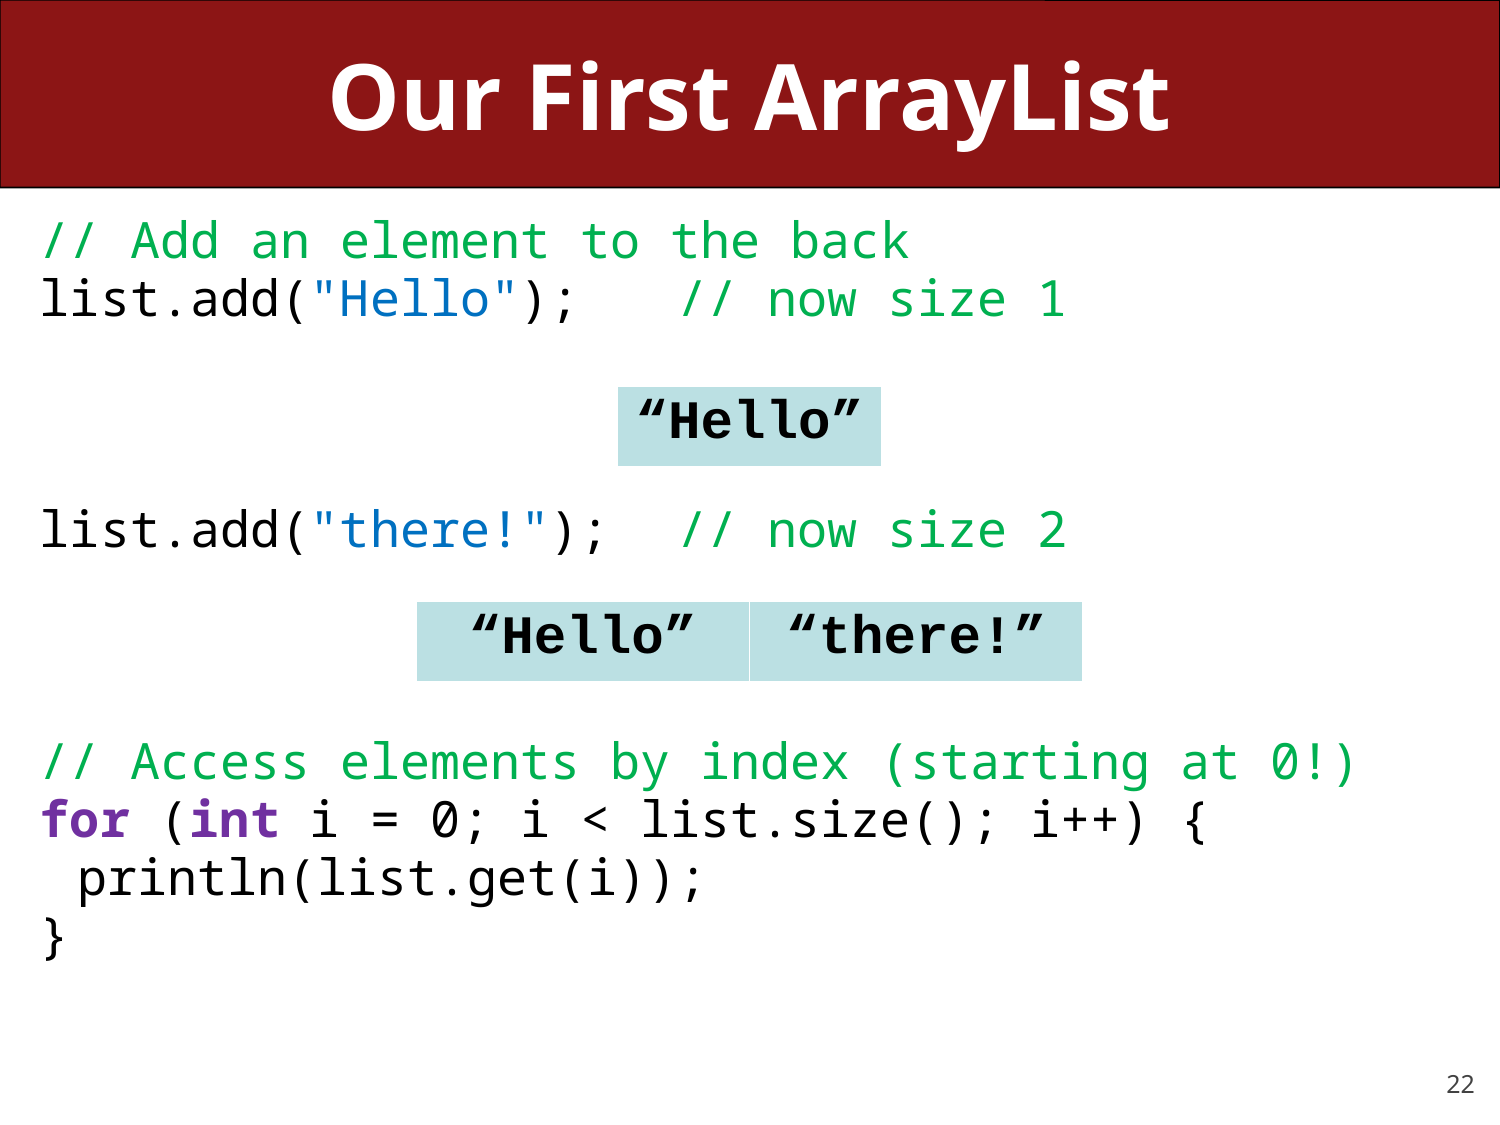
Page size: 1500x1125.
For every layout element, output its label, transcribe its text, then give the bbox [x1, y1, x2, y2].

title Our First ArrayList [75, 0, 1425, 188]
table_header “Hello” [618, 387, 881, 466]
table_header “Hello” [417, 602, 749, 681]
table_header “there!” [750, 602, 1082, 681]
list // Add an element to the back list.add("Hello"); // now size 1 list.add("there!"); // now size 2 // Access elements by index (starting at 0!) for (int i = 0; i < list.size(); i++) { println(list.get(i)); } [24, 212, 1475, 1063]
